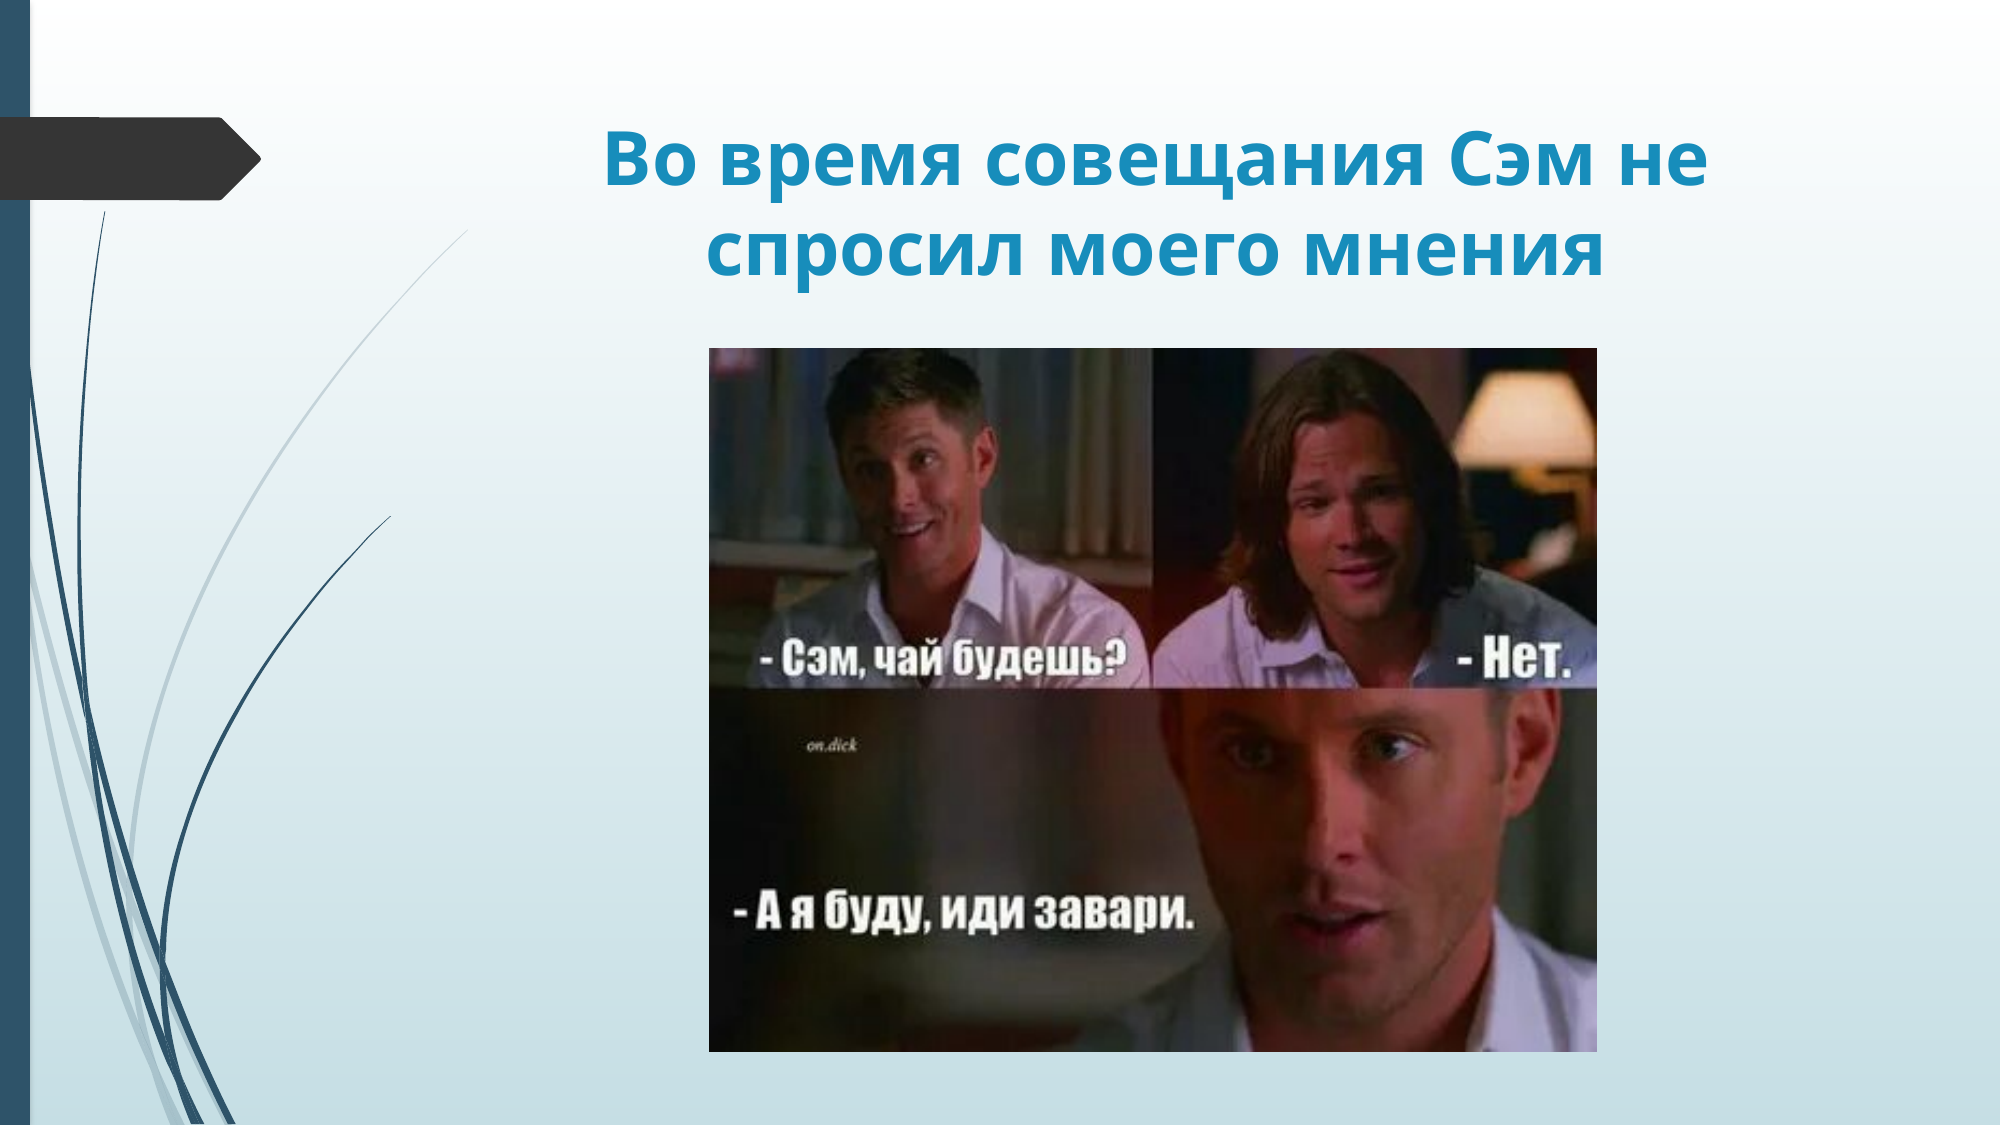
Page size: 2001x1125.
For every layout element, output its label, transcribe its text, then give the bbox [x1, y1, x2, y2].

title Во время совещания Сэм не спросил моего мнения [425, 102, 1888, 313]
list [709, 348, 1597, 1052]
